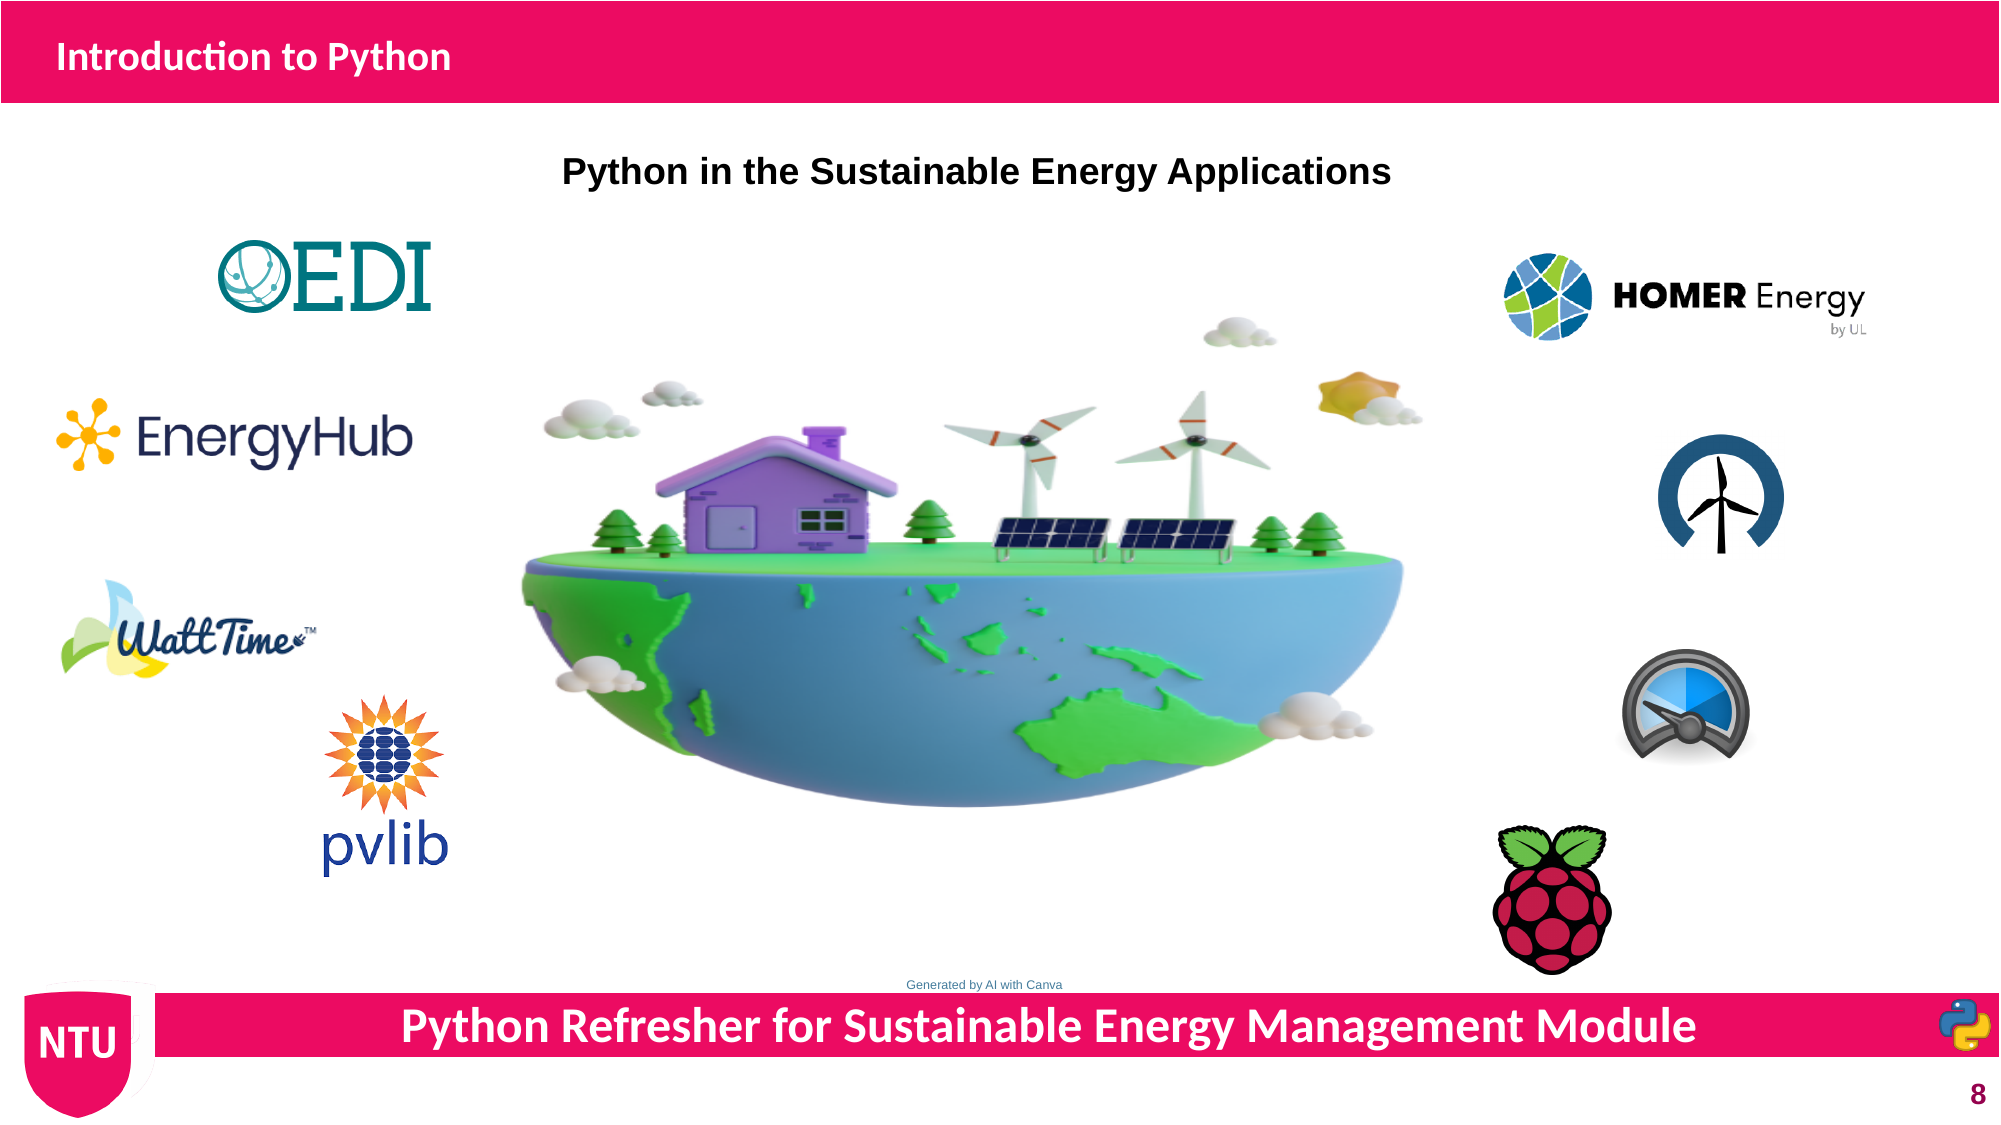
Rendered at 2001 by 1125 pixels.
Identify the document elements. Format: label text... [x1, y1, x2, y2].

text_box [0, 0, 2000, 105]
text_box Python Refresher for Sustainable Energy Management Module [314, 984, 1785, 1060]
text_box Generated by AI with Canva [891, 969, 1893, 1000]
text_box Introduction to Python [40, 21, 740, 87]
text_box [162, 991, 314, 1059]
text_box [1785, 991, 2000, 1059]
text_box Python in the Sustainable Energy Applications [547, 139, 1432, 200]
text_box 8 [1955, 1062, 2000, 1123]
picture [0, 0, 2001, 1125]
text_box [0, 109, 2000, 259]
